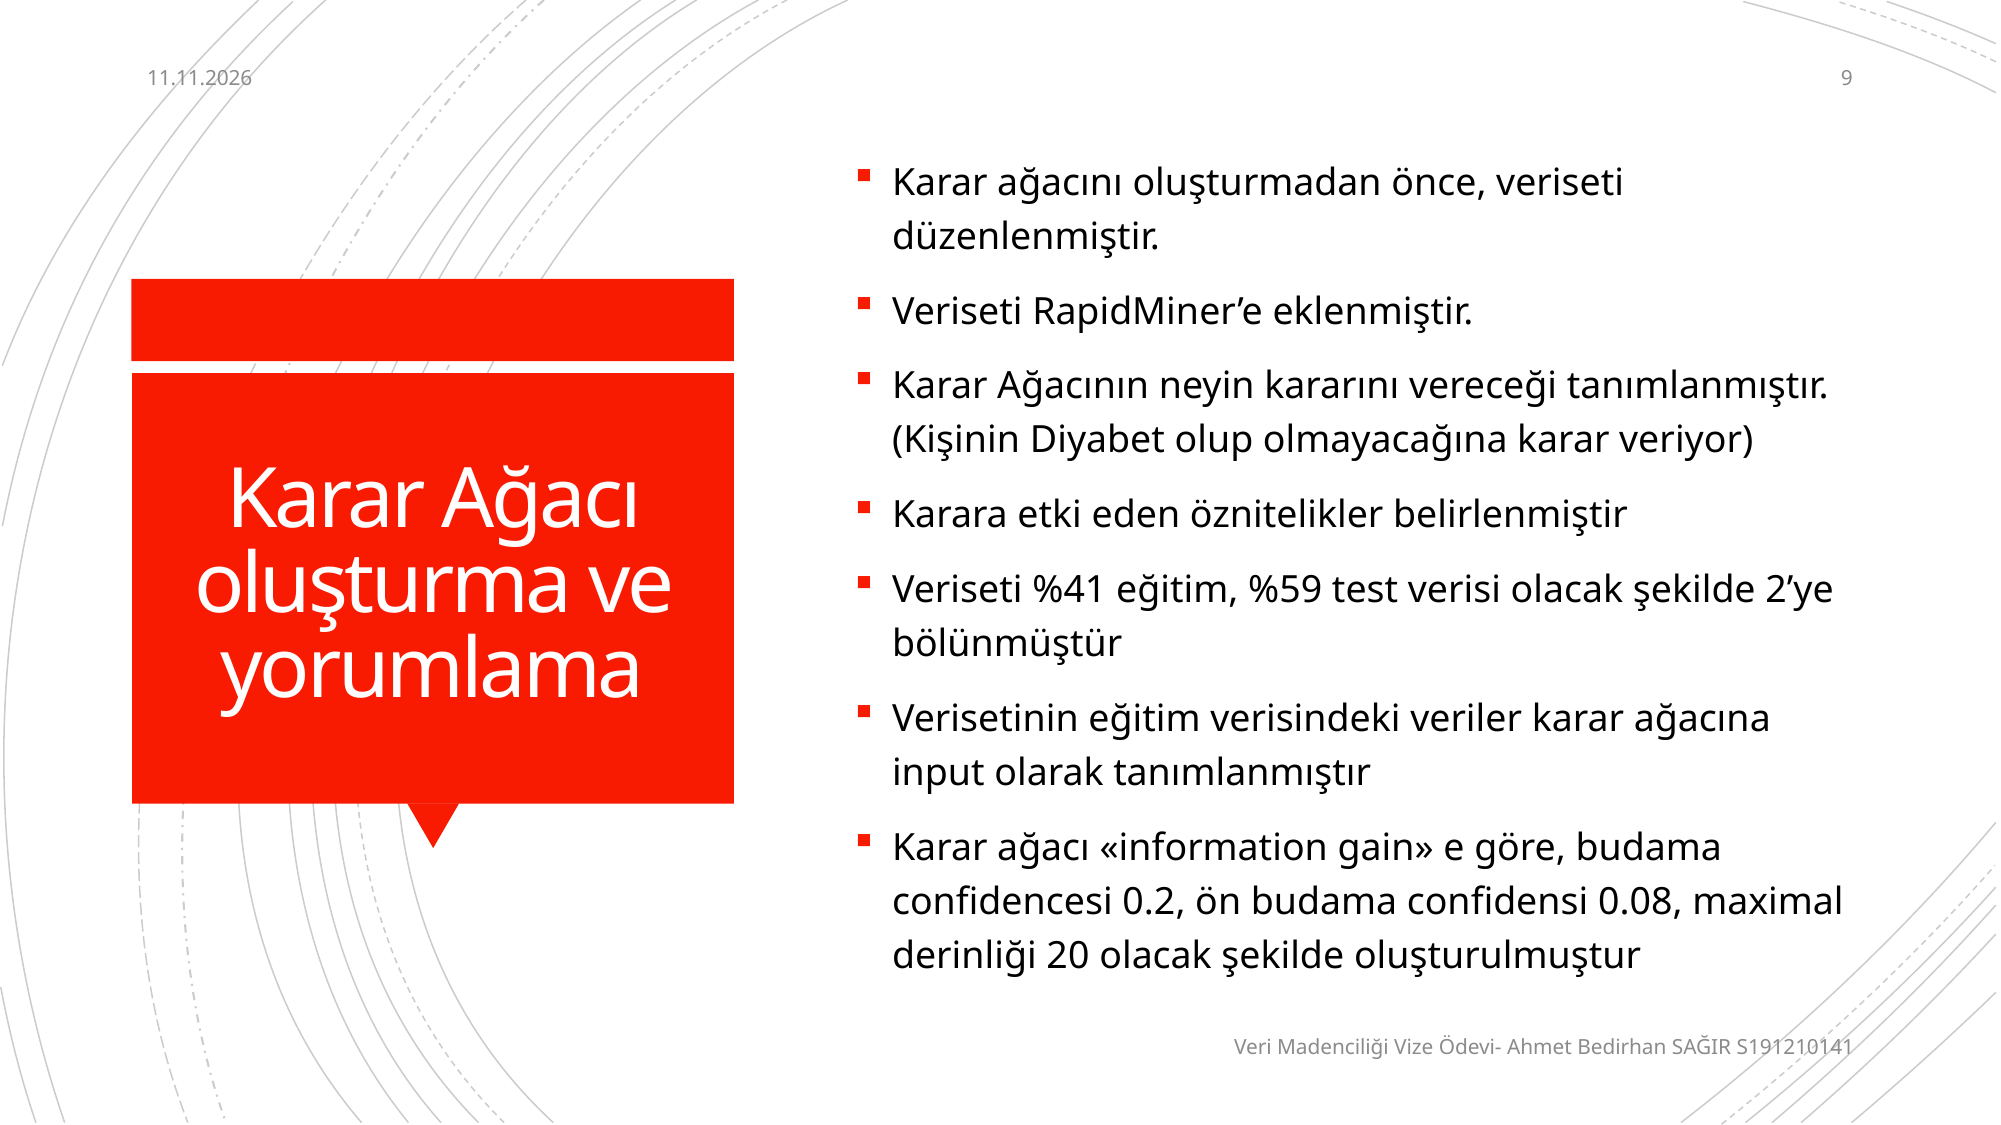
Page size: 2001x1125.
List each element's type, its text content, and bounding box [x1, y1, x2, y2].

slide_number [131, 52, 732, 105]
footer Veri Madenciliği Vize Ödevi- Ahmet Bedirhan SAĞIR S191210141 [131, 1021, 1869, 1074]
title Karar Ağacı oluşturma ve yorumlama [145, 385, 720, 789]
list Karar ağacını oluşturmadan önce, veriseti düzenlenmiştir. Veriseti RapidMiner’e eklenmiştir. Karar Ağacının neyin kararını vereceği tanımlanmıştır. (Kişinin Diyabet olup olmayacağına karar veriyor) Karara etki eden öznitelikler belirlenmiştir Veriseti %41 eğitim, %59 test verisi olacak şekilde 2’ye bölünmüştür Verisetinin eğitim verisindeki veriler karar ağacına input olarak tanımlanmıştır Karar ağacı «information gain» e göre, budama confidencesi 0.2, ön budama confidensi 0.08, maximal derinliği 20 olacak şekilde oluşturulmuştur [839, 131, 1871, 993]
slide_number 9 [1717, 52, 1868, 105]
